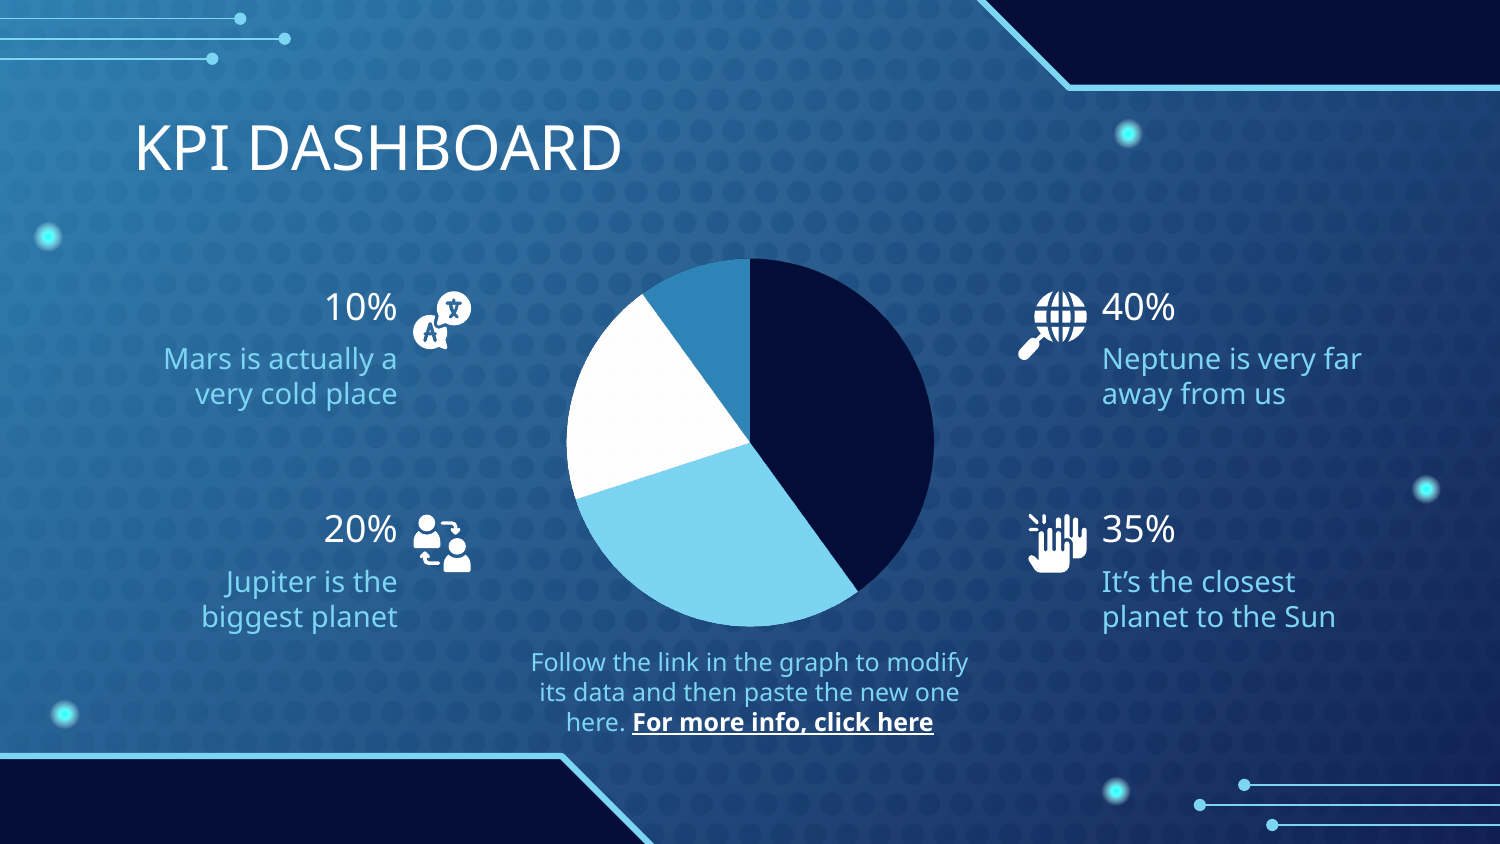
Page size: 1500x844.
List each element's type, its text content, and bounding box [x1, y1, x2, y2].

text_box Neptune is very far away from us [1086, 335, 1378, 415]
text_box It’s the closest planet to the Sun [1086, 558, 1378, 638]
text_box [413, 514, 471, 573]
text_box 40% [1086, 276, 1378, 334]
text_box 20% [122, 499, 414, 557]
title KPI DASHBOARD [118, 98, 1382, 192]
text_box 35% [1086, 499, 1378, 557]
text_box Follow the link in the graph to modify its data and then paste the new one here. For more info, click here [507, 646, 993, 741]
text_box Jupiter is the biggest planet [122, 558, 414, 638]
text_box 10% [122, 276, 414, 334]
text_box Mars is actually a very cold place [122, 335, 414, 415]
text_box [412, 290, 472, 350]
picture [541, 238, 958, 647]
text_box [1027, 513, 1088, 573]
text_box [1017, 290, 1088, 361]
